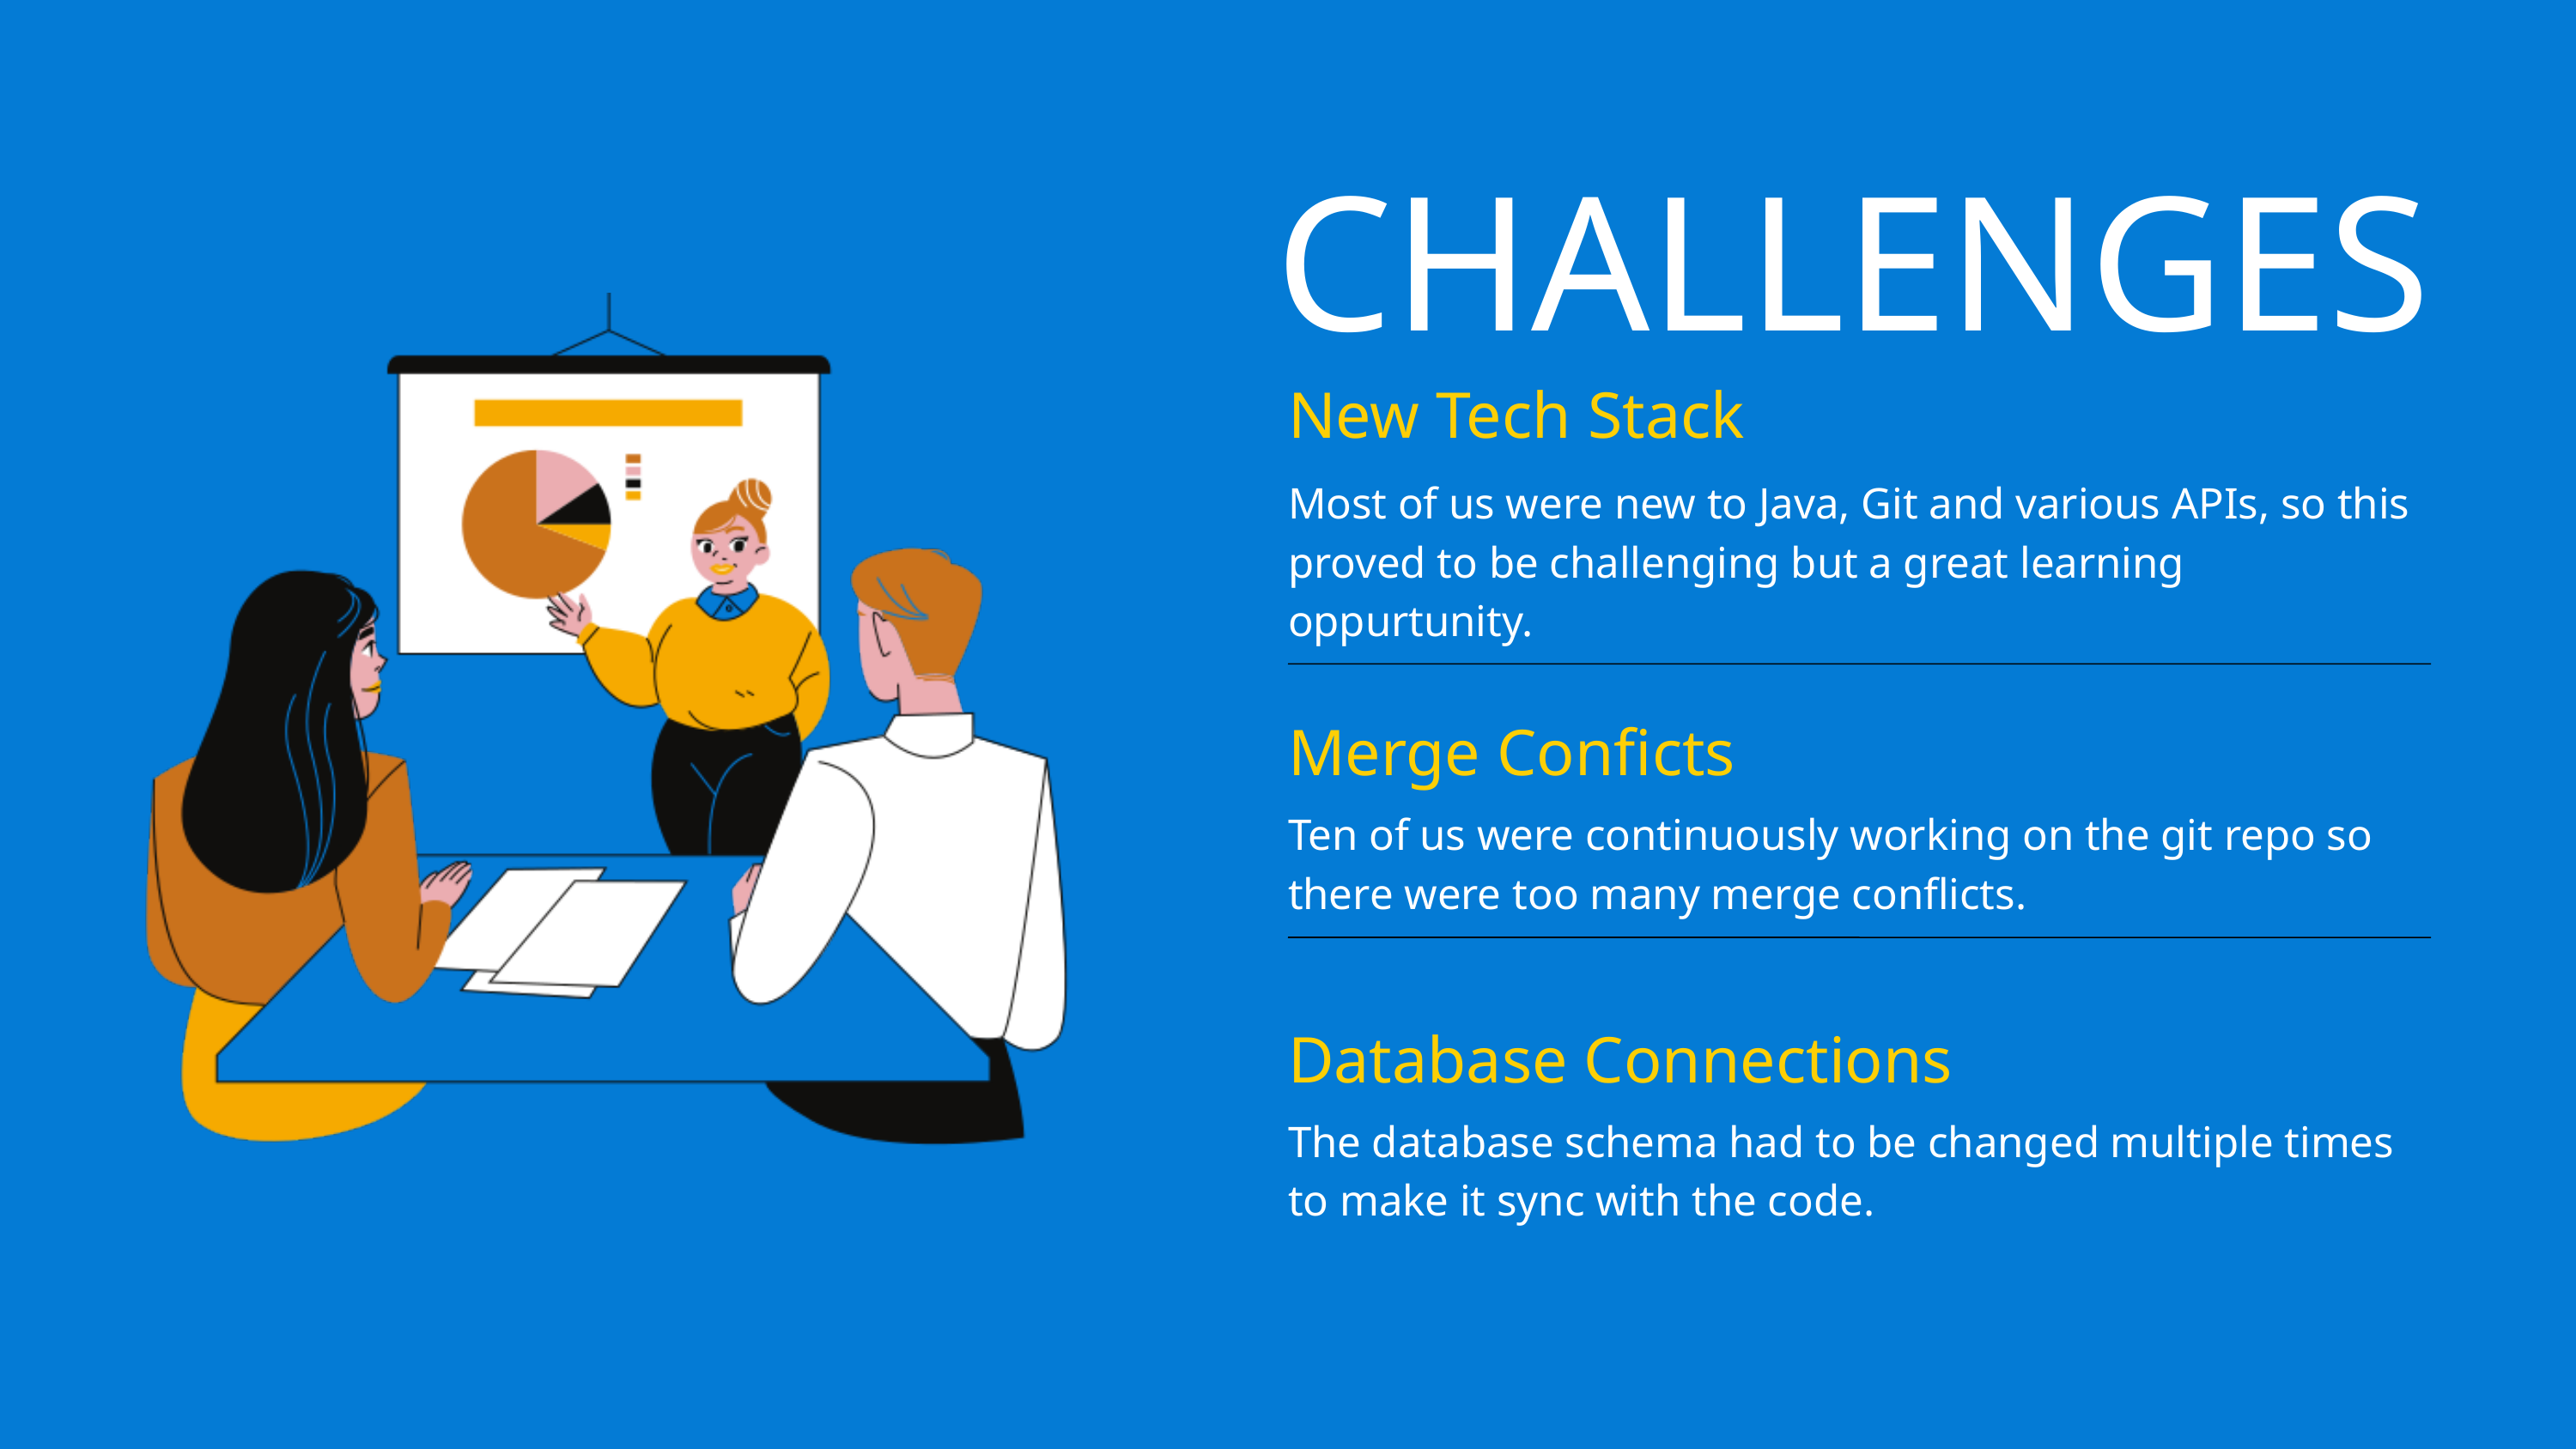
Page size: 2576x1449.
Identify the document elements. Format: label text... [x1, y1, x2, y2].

text_box Most of us were new to Java, Git and various APIs, so this proved to be challenging but a great learning oppurtunity. [1288, 468, 2432, 646]
text_box CHALLENGES [350, 144, 2432, 368]
text_box Database Connections [1288, 1019, 2432, 1096]
text_box Merge Conficts [1288, 712, 2432, 789]
text_box [144, 293, 1072, 1155]
text_box Ten of us were continuously working on the git repo so there were too many merge conflicts. [1288, 799, 2432, 918]
text_box The database schema had to be changed multiple times to make it sync with the code. [1288, 1106, 2432, 1225]
text_box New Tech Stack [1288, 374, 2432, 451]
